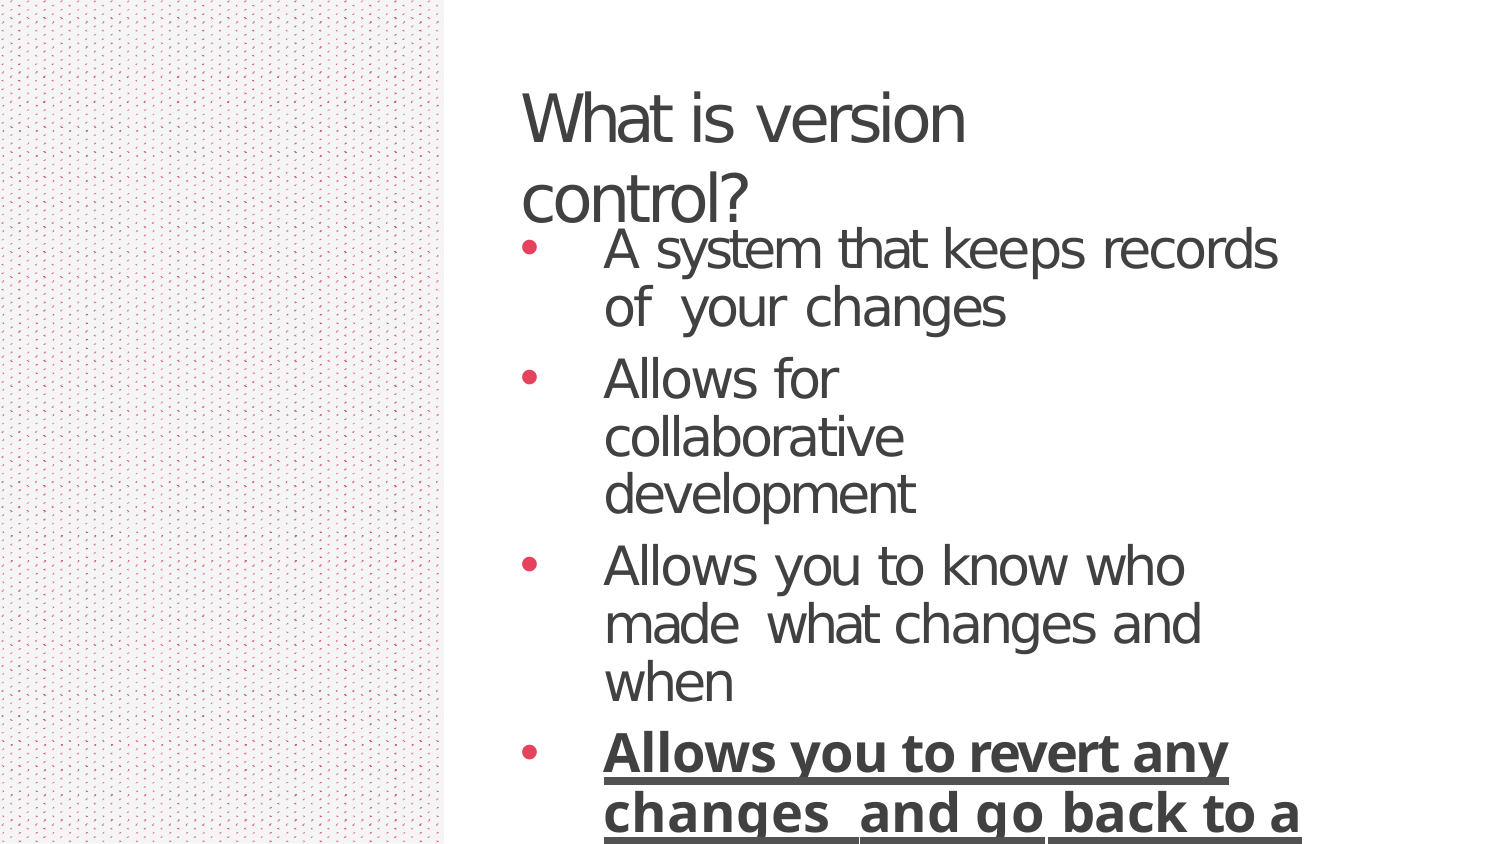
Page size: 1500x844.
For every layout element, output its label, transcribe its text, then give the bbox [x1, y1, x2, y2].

text_box A system that keeps records of your changes Allows for collaborative development Allows you to know who made what changes and when Allows you to revert any changes and go back to a previous state [518, 211, 1408, 844]
picture [0, 0, 444, 844]
title What is version control? [518, 73, 1206, 211]
